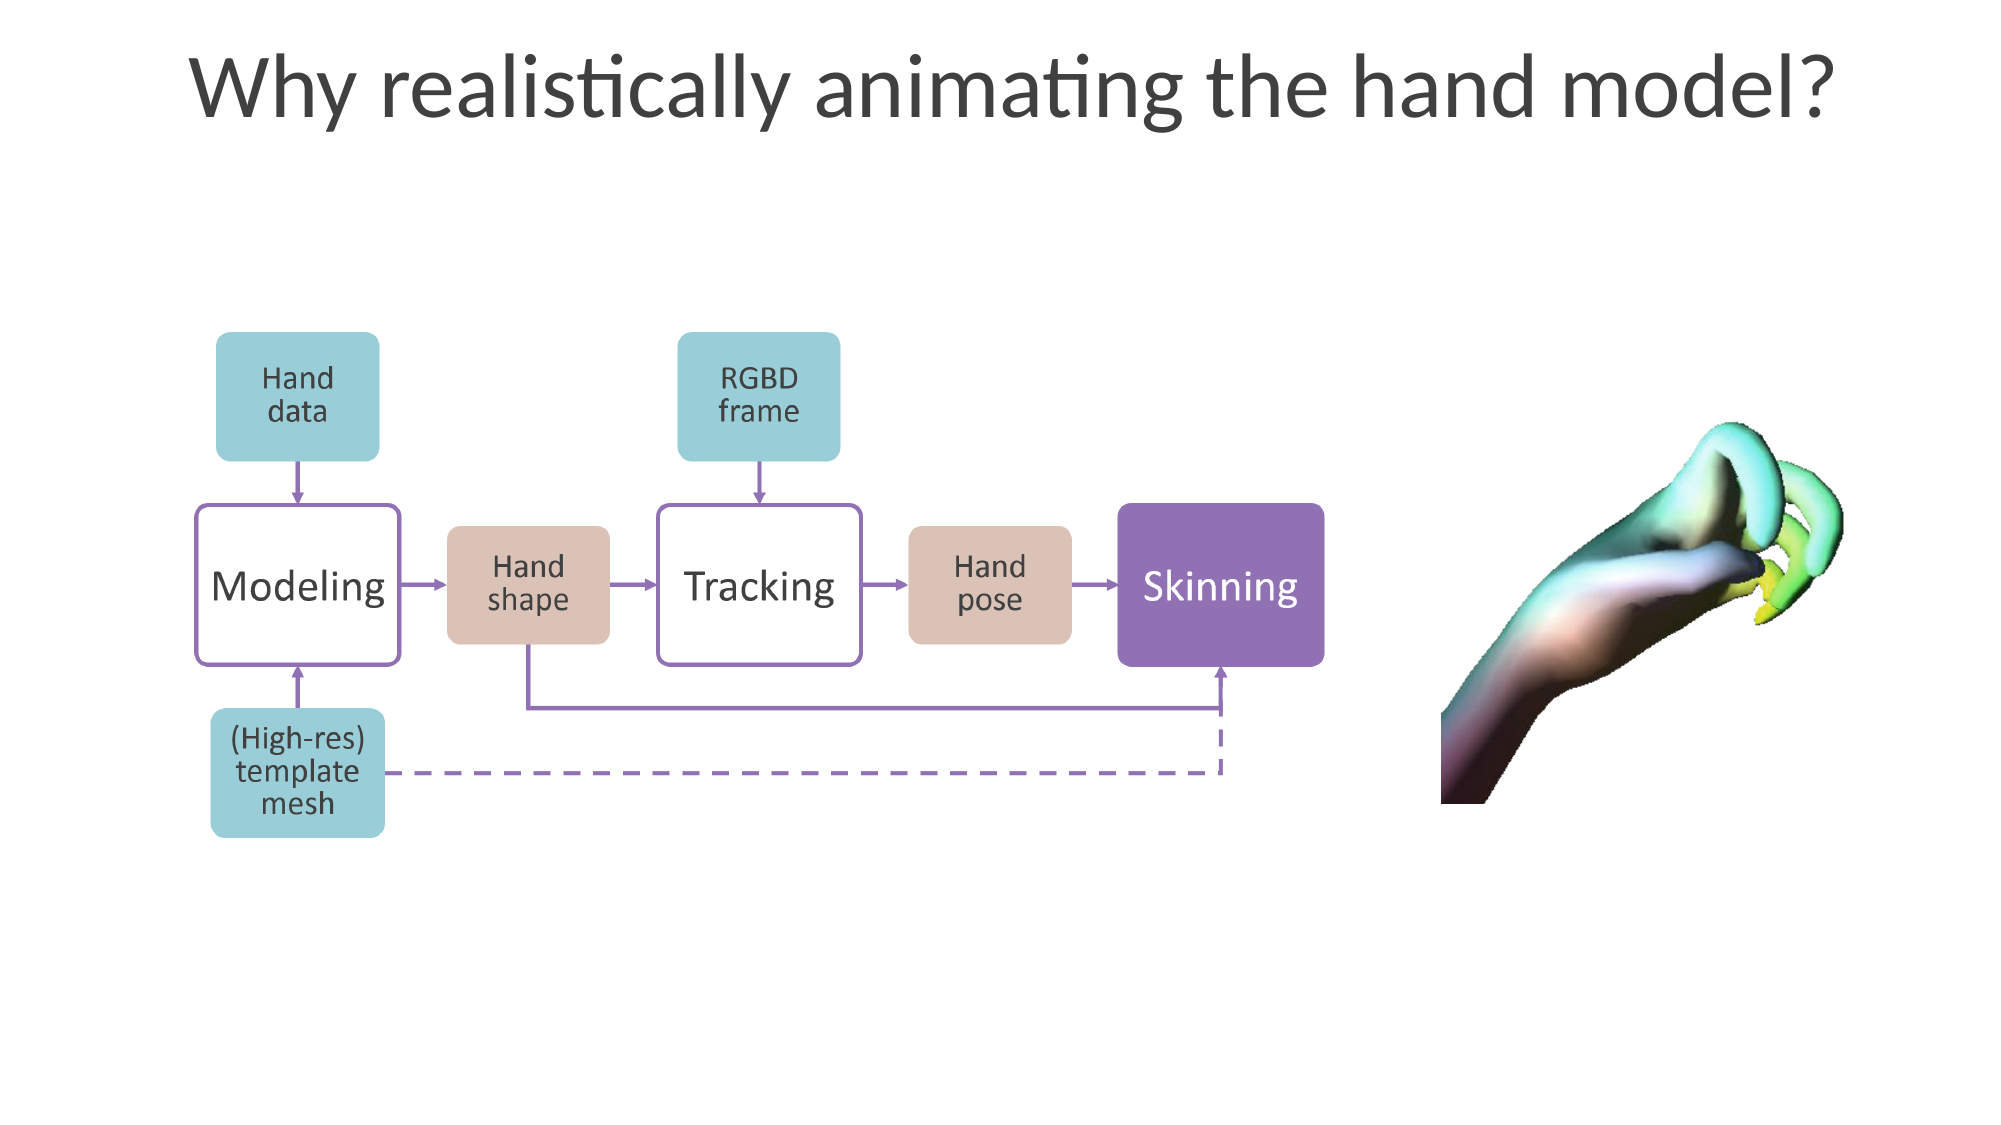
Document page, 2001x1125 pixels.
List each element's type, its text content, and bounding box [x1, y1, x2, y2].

title Why realistically animating the hand model? [152, 14, 1878, 161]
picture [1441, 354, 1897, 805]
picture [152, 298, 1352, 868]
